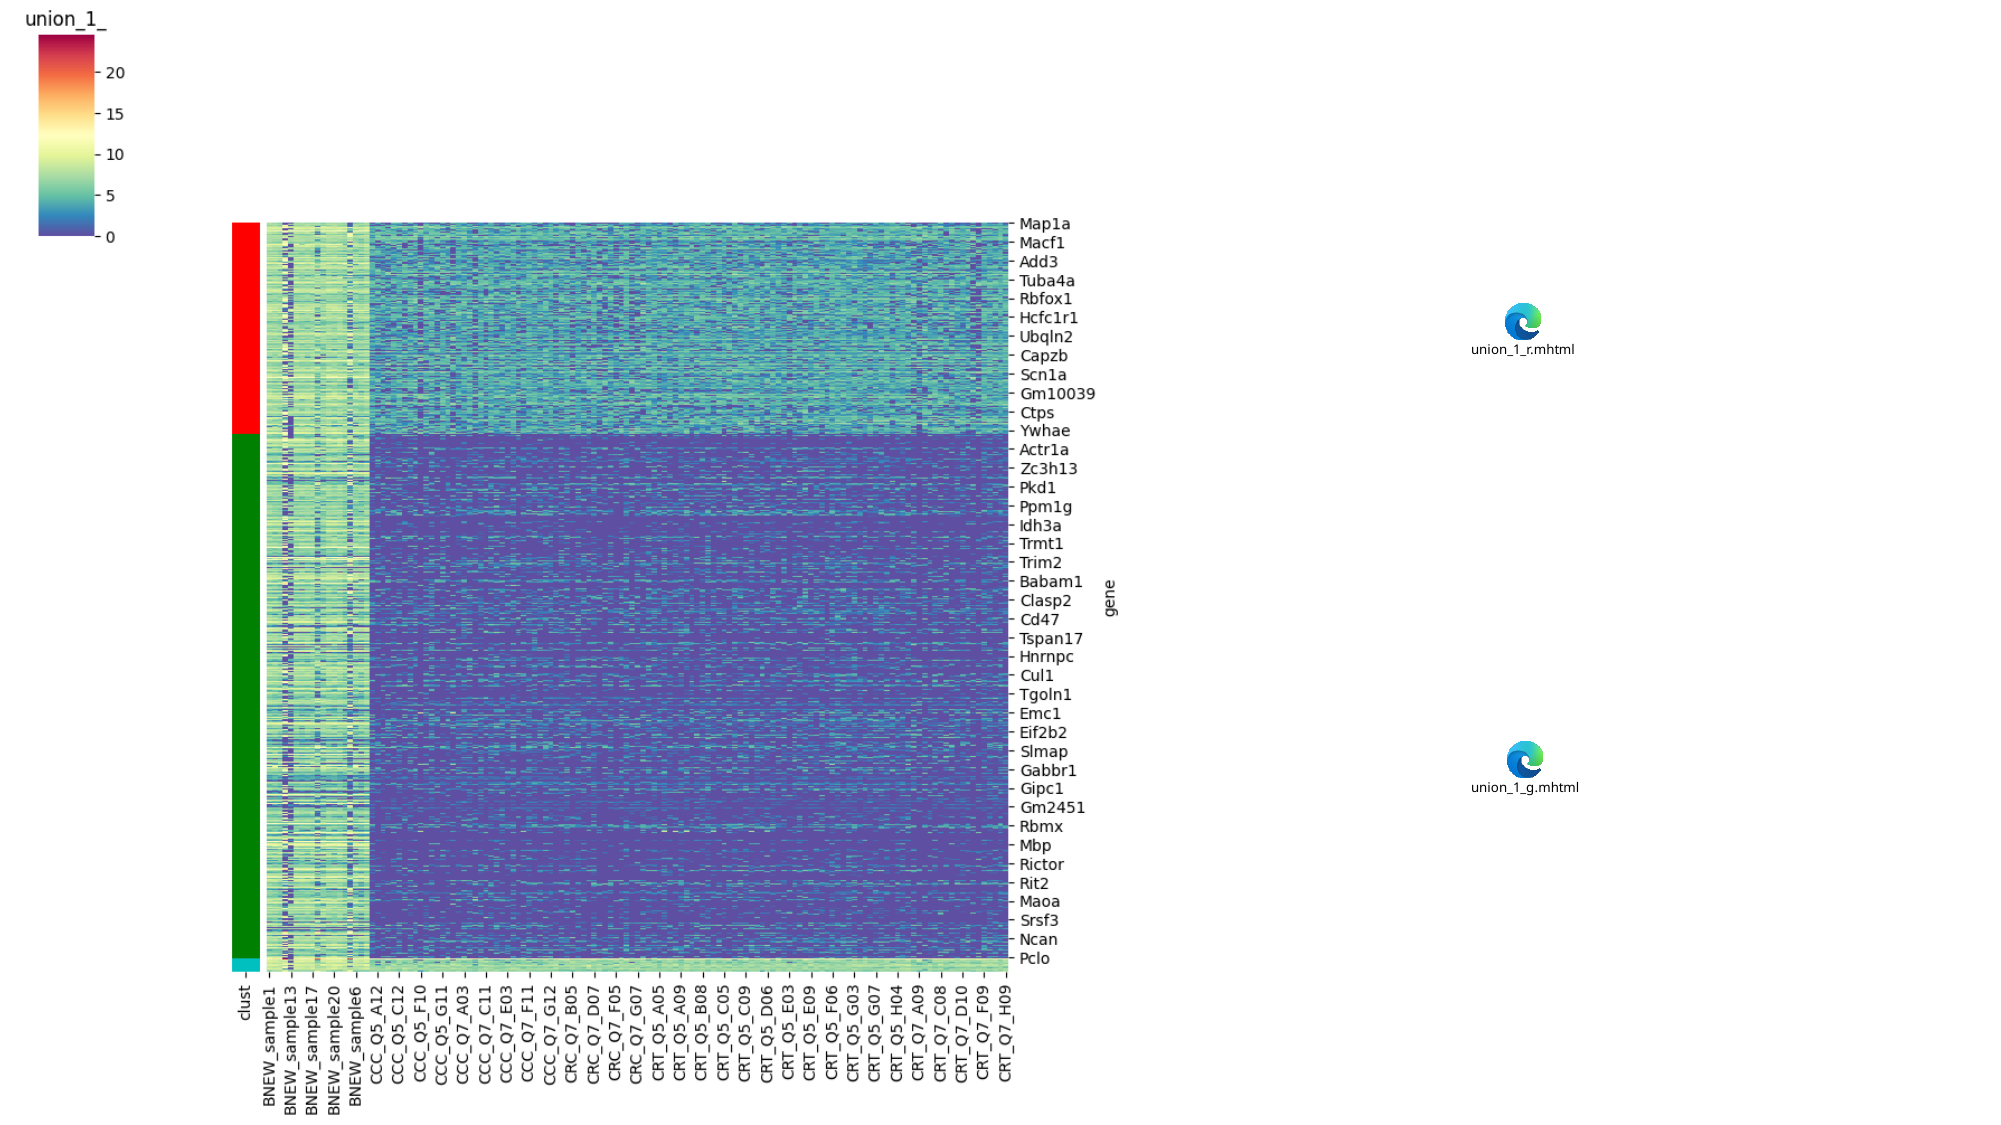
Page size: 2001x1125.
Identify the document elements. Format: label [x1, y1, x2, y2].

text_box [1461, 303, 1585, 365]
text_box [1461, 741, 1589, 803]
picture [14, 0, 1128, 1125]
